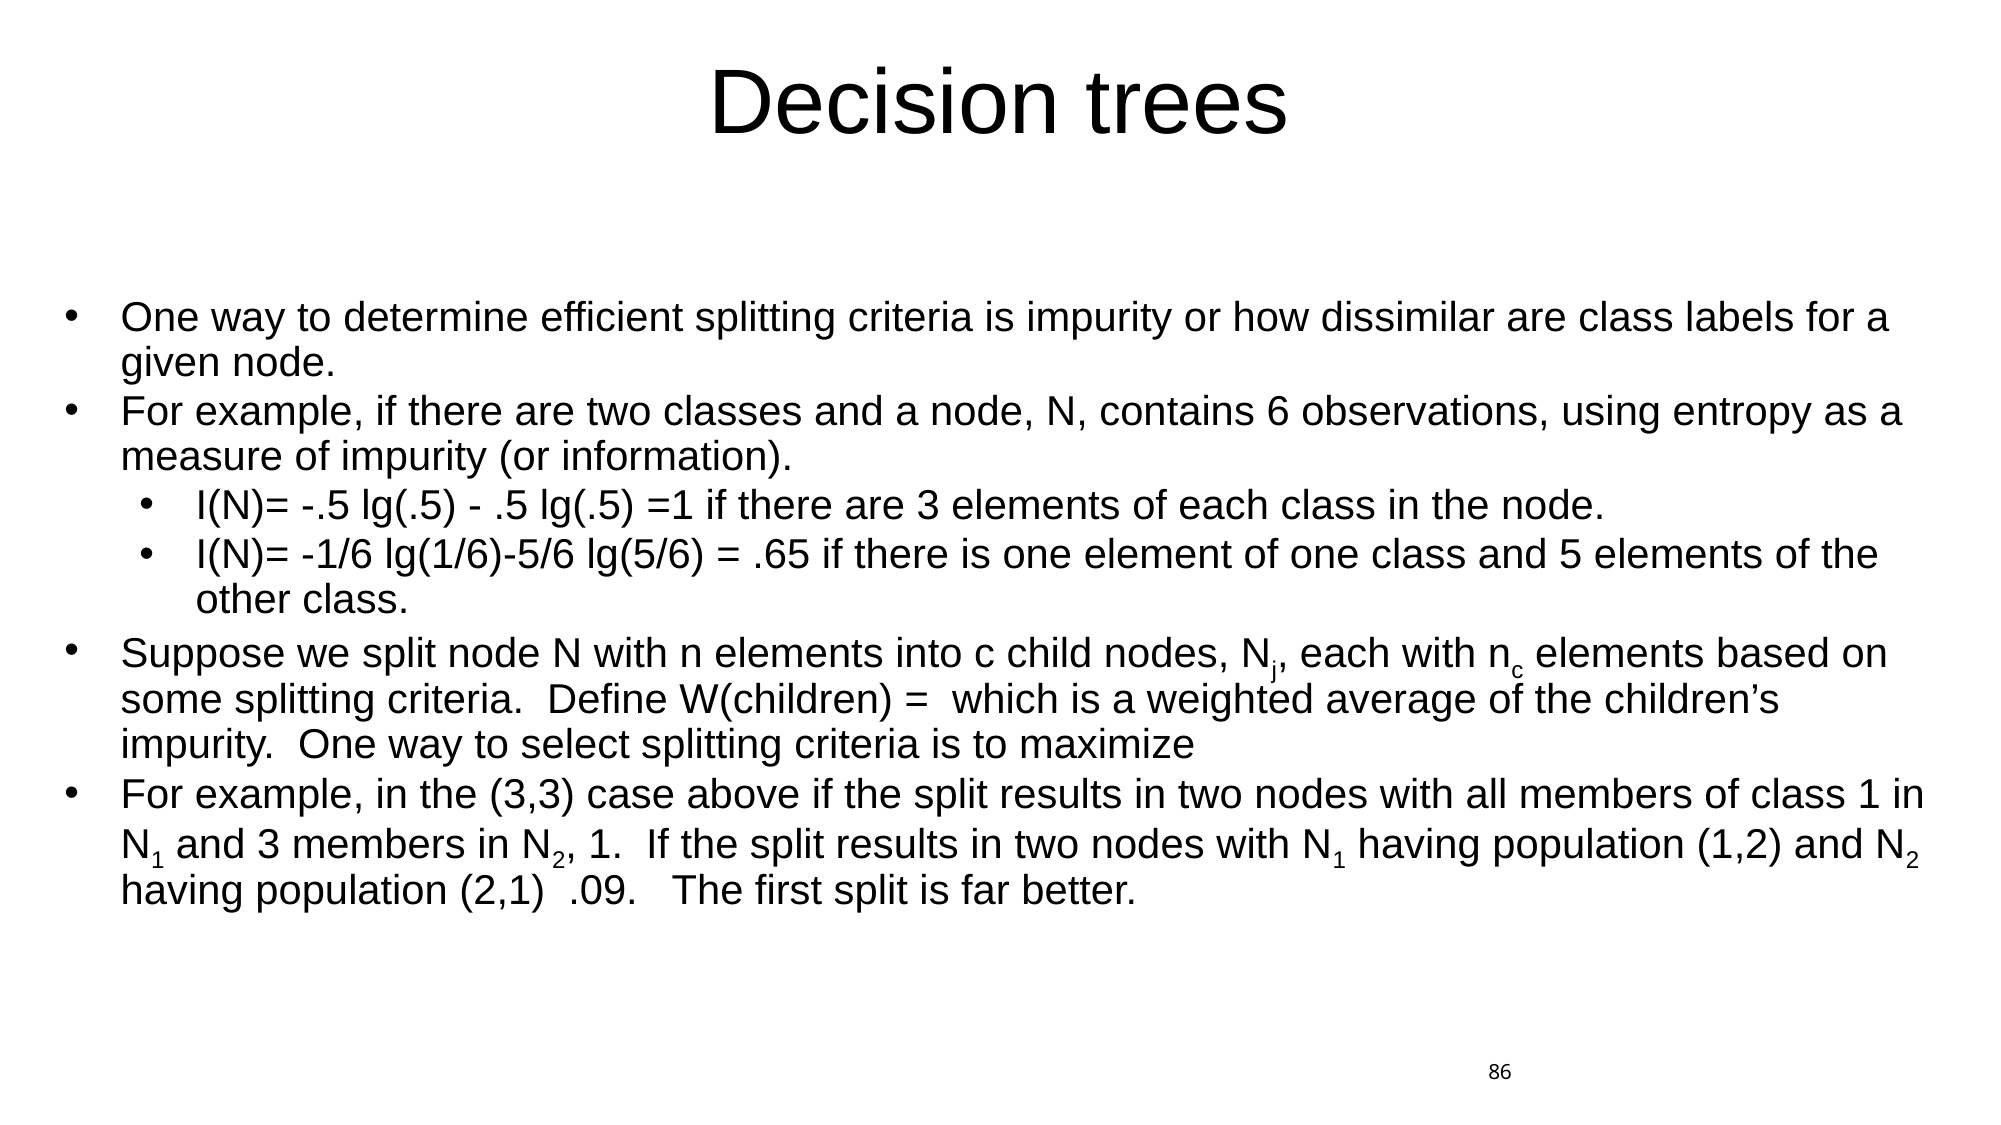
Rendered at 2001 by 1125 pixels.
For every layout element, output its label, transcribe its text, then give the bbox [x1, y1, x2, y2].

title Decision trees [69, 32, 1929, 176]
slide_number 86 [1325, 1042, 1675, 1103]
